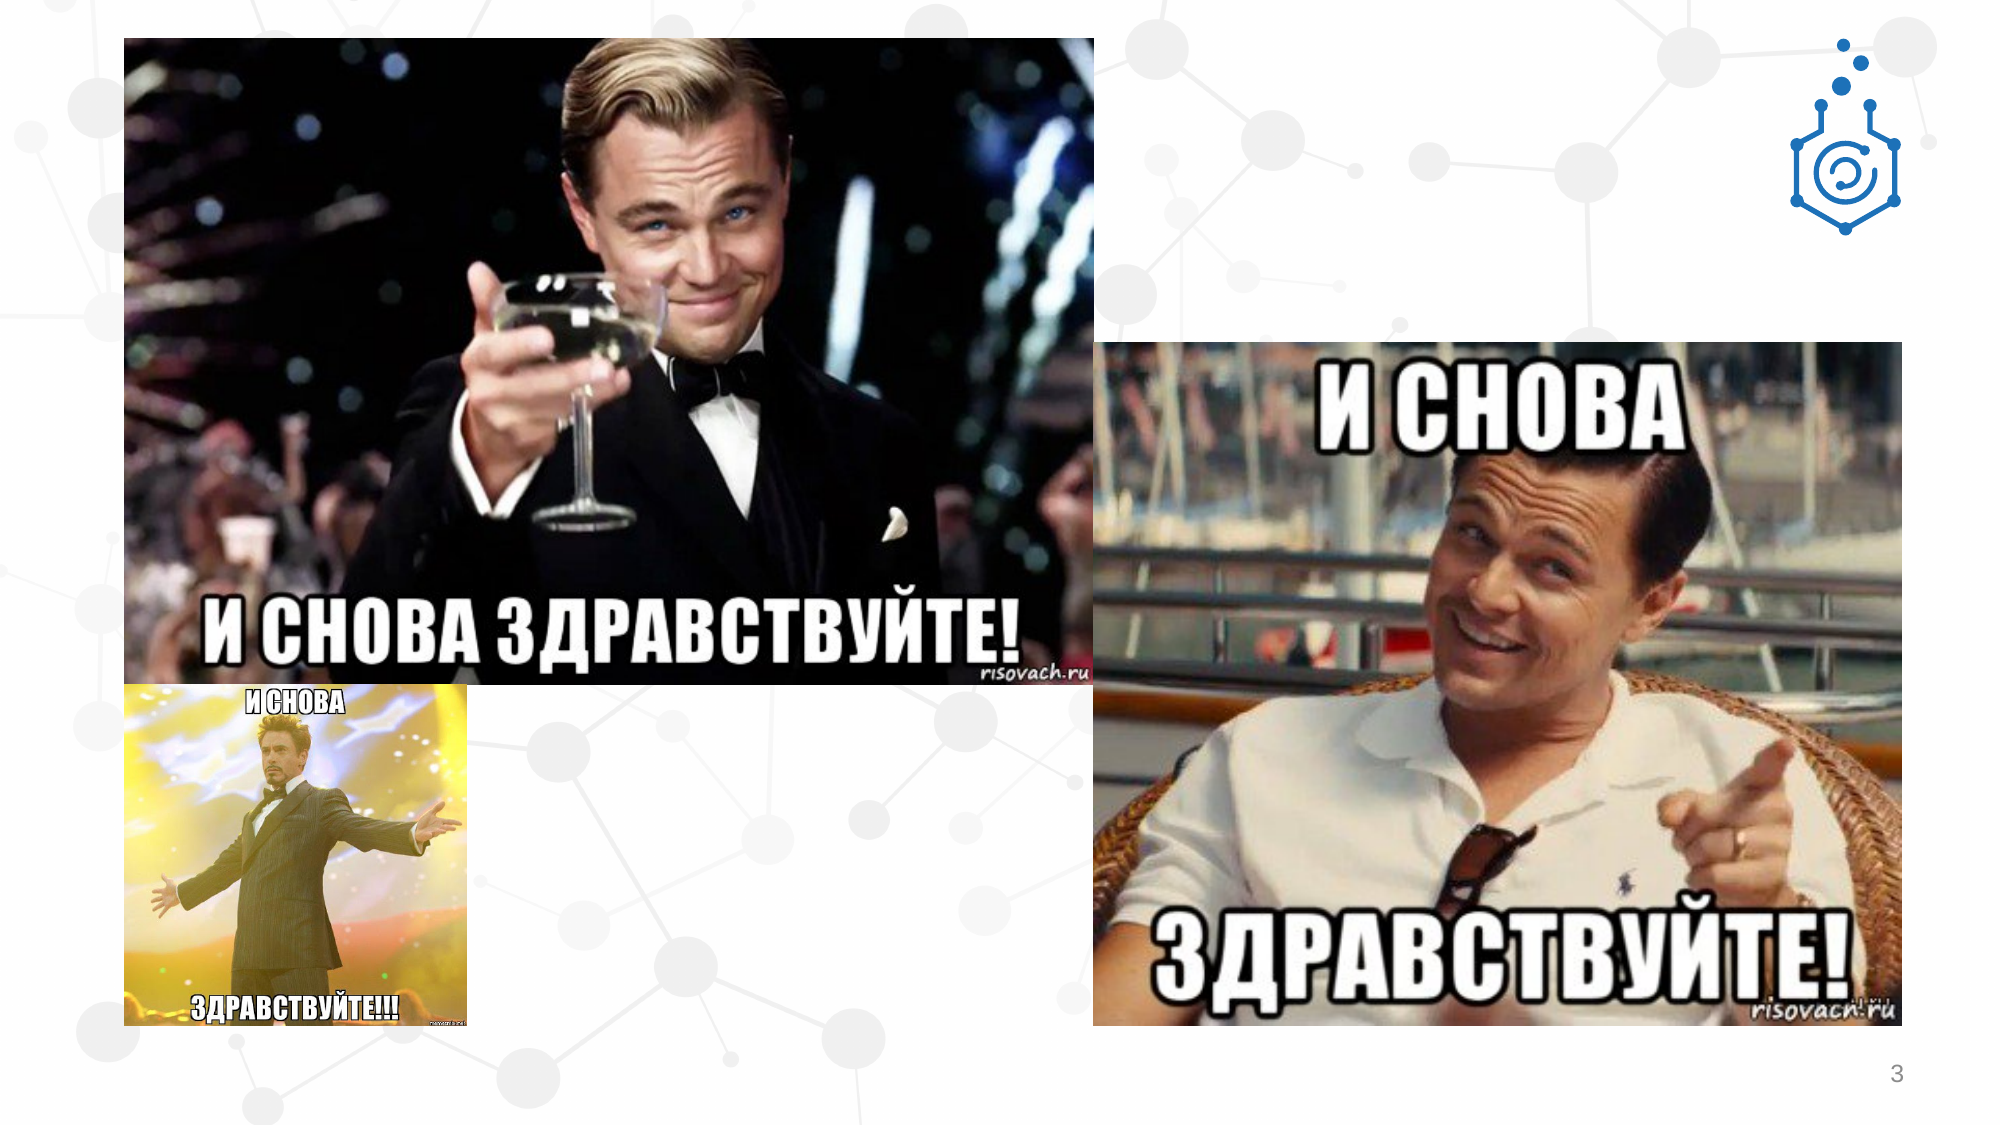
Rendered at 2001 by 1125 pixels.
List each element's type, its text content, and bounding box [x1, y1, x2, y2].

picture [0, 0, 2001, 1125]
slide_number 3 [1724, 1042, 1920, 1103]
